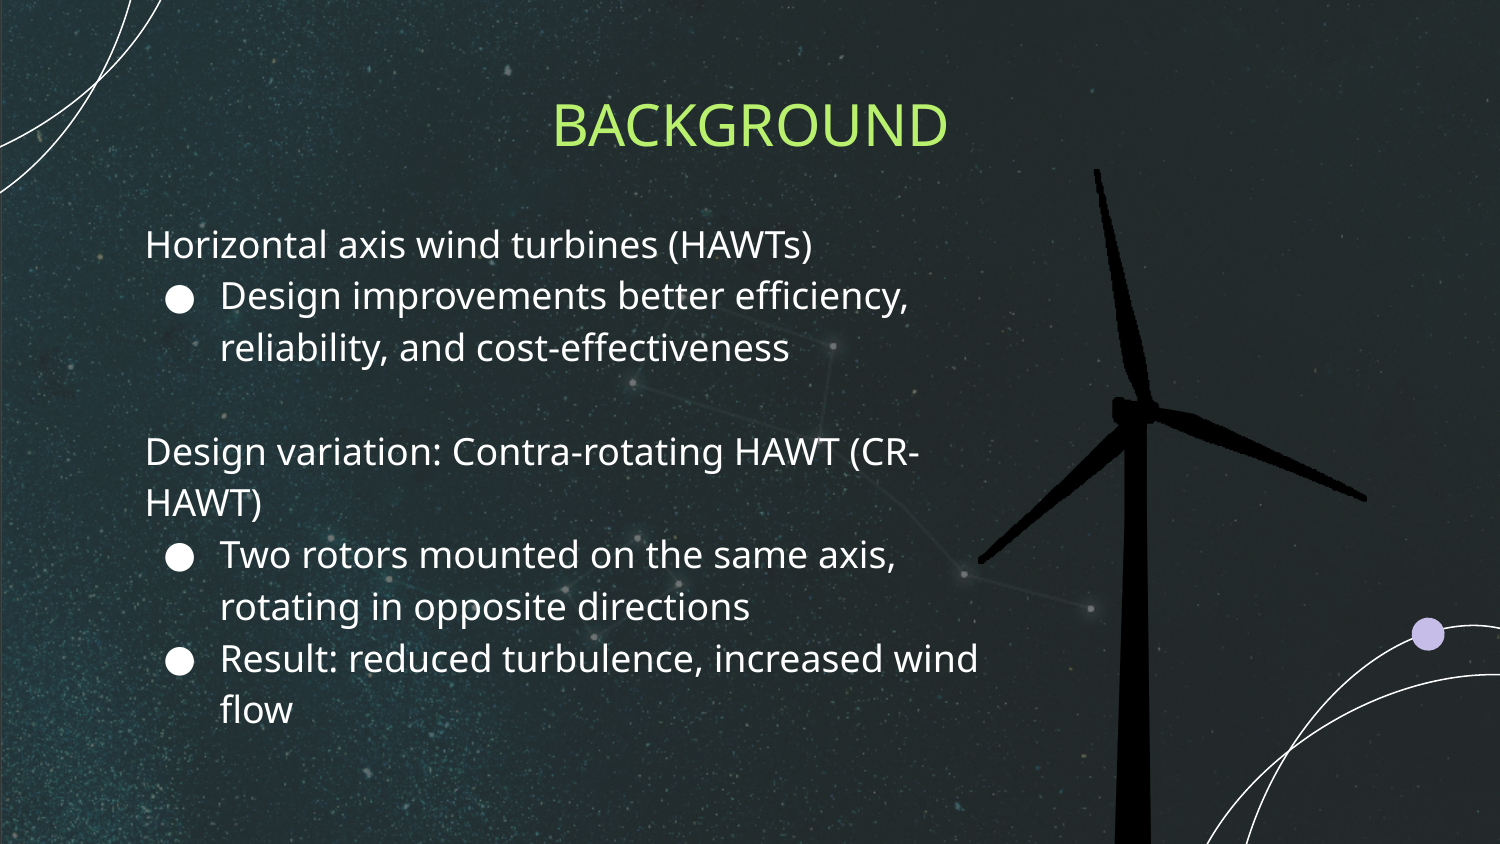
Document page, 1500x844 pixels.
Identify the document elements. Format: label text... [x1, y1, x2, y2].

picture [978, 166, 1367, 844]
subtitle Horizontal axis wind turbines (HAWTs) Design improvements better efficiency, reliability, and cost-effectiveness Design variation: Contra-rotating HAWT (CR-HAWT) Two rotors mounted on the same axis, rotating in opposite directions Result: reduced turbulence, increased wind flow [129, 198, 973, 757]
title BACKGROUND [118, 72, 1383, 167]
